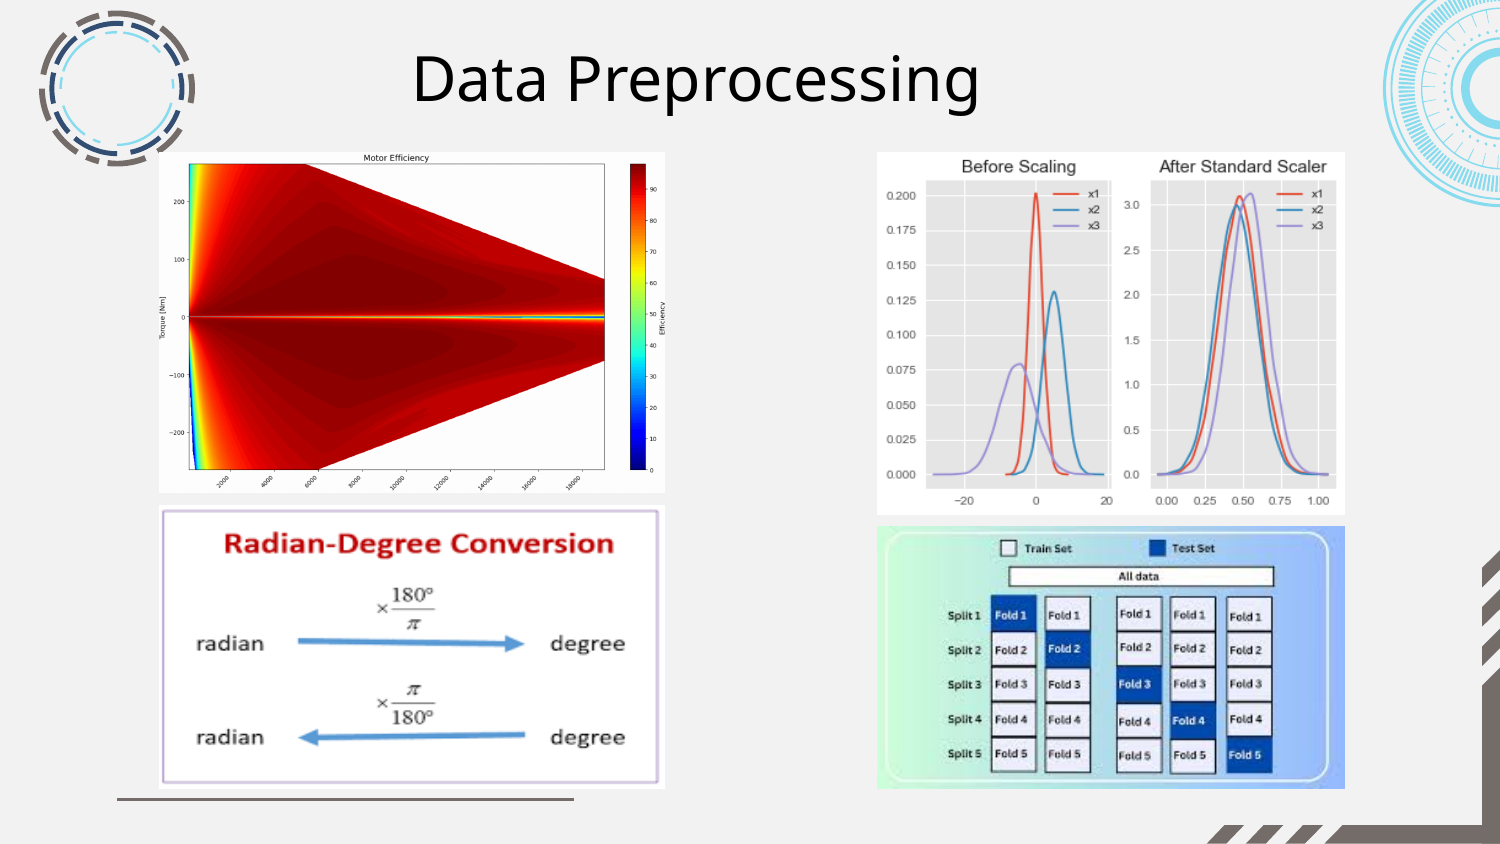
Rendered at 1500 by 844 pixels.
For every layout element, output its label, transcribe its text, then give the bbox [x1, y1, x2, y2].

picture [159, 505, 666, 789]
picture [877, 526, 1345, 790]
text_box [38, 10, 196, 167]
picture [159, 151, 666, 493]
title Data Preprocessing [396, 21, 1043, 130]
picture [877, 151, 1345, 515]
